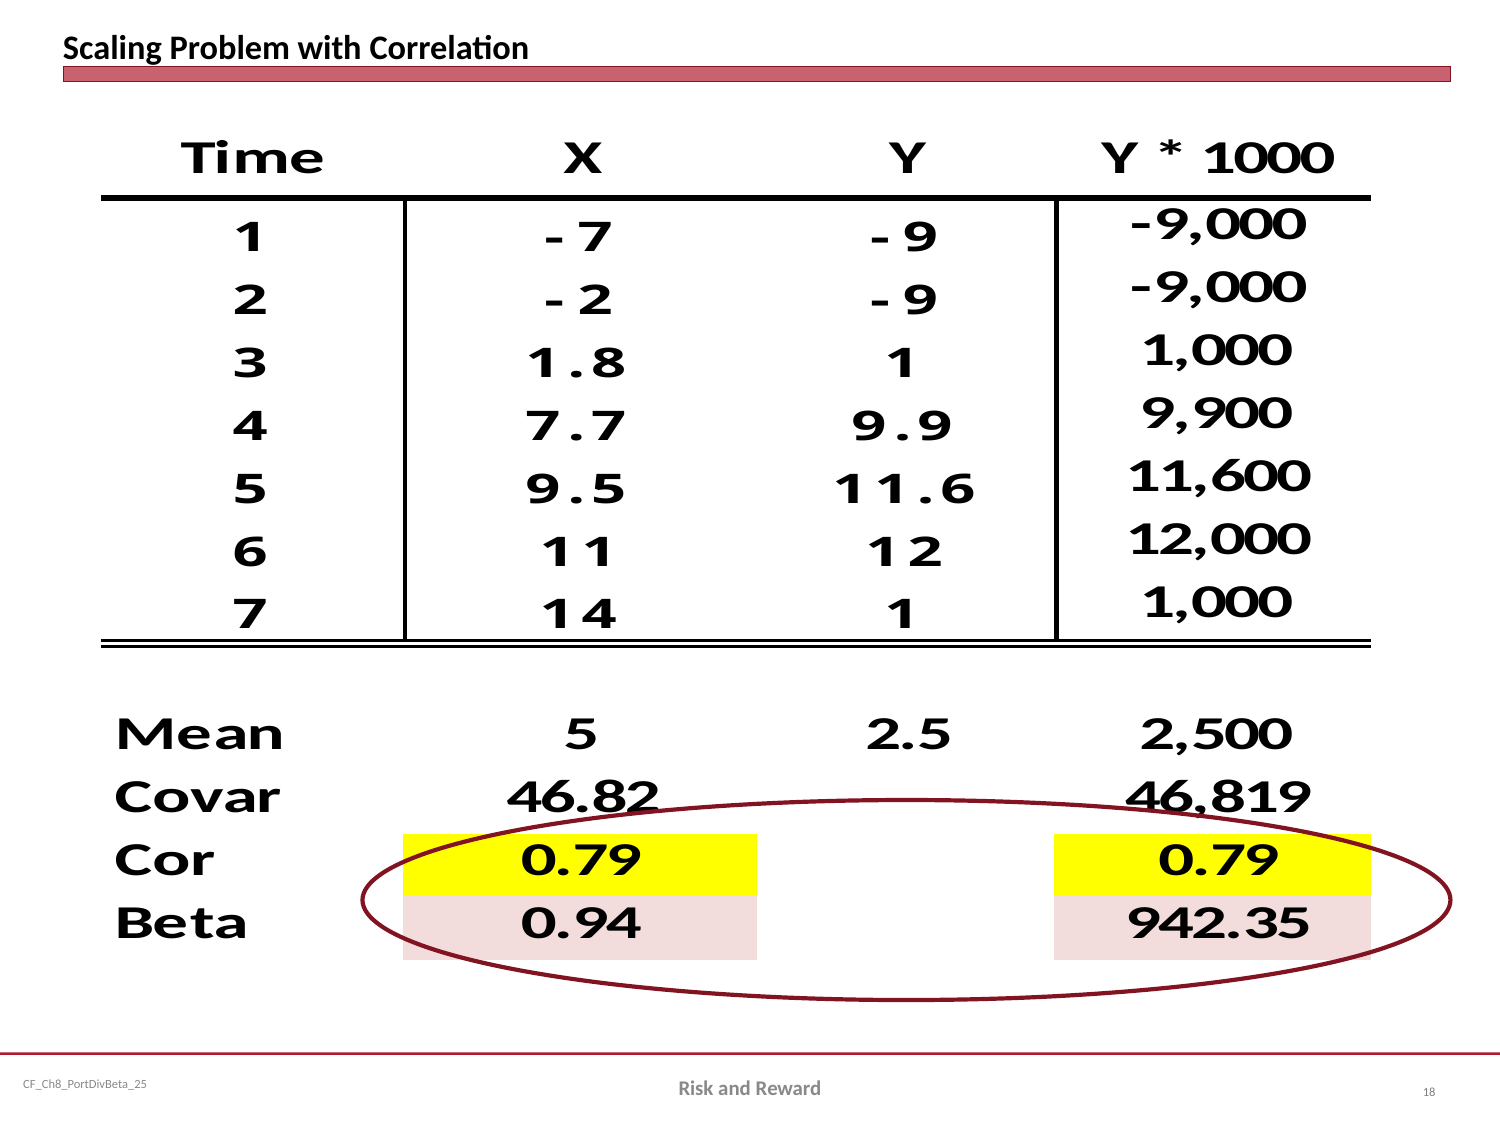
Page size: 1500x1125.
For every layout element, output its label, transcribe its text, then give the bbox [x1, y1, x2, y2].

text_box [511, 971, 1301, 1003]
text_box [1381, 848, 1453, 952]
footer Risk and Reward [512, 1056, 988, 1117]
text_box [100, 132, 1376, 963]
slide_number 18 [1375, 1061, 1451, 1122]
title Scaling Problem with Correlation [62, 6, 1451, 67]
